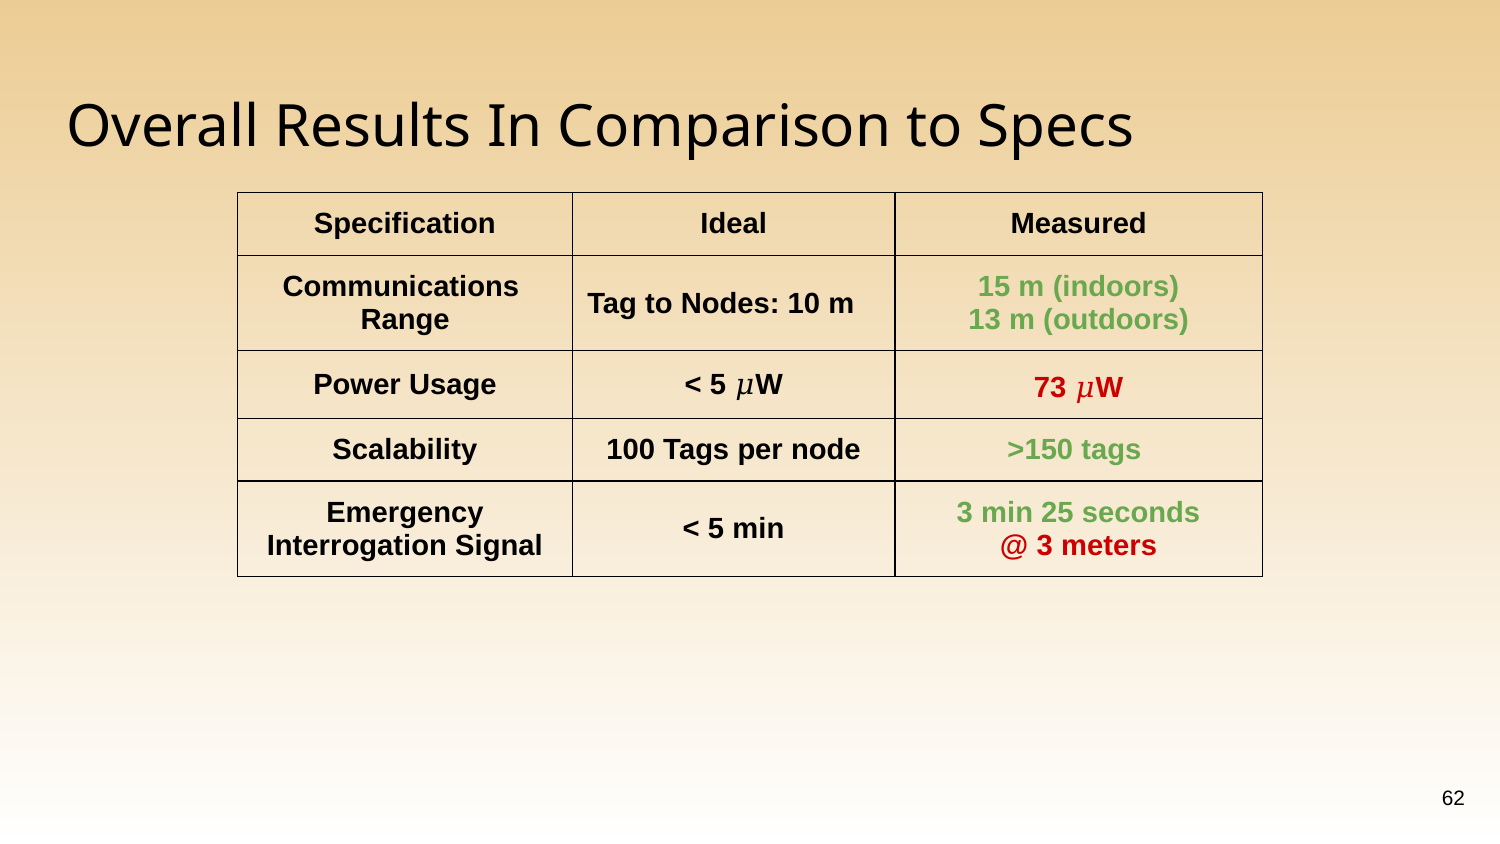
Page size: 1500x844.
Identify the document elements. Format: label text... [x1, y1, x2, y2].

table_cell Power Usage [238, 351, 572, 418]
table_cell < 5 𝜇W [573, 351, 894, 418]
table_cell 3 min 25 seconds @ 3 meters [896, 482, 1262, 576]
table_cell < 5 min [573, 482, 894, 576]
table_header Measured [896, 193, 1262, 255]
table_cell Tag to Nodes: 10 m [573, 256, 894, 350]
table_header Specification [238, 193, 572, 255]
slide_number ‹#› [1389, 764, 1480, 830]
table_header Ideal [573, 193, 894, 255]
table_cell 73 𝜇W [896, 351, 1262, 418]
table_cell 15 m (indoors) 13 m (outdoors) [896, 256, 1262, 350]
table_cell >150 tags [896, 419, 1262, 480]
table_cell 100 Tags per node [573, 419, 894, 480]
table_cell Emergency Interrogation Signal [238, 482, 572, 576]
table_cell Scalability [238, 419, 572, 480]
title Overall Results In Comparison to Specs [51, 72, 1449, 167]
table_cell Communications Range [238, 256, 572, 350]
